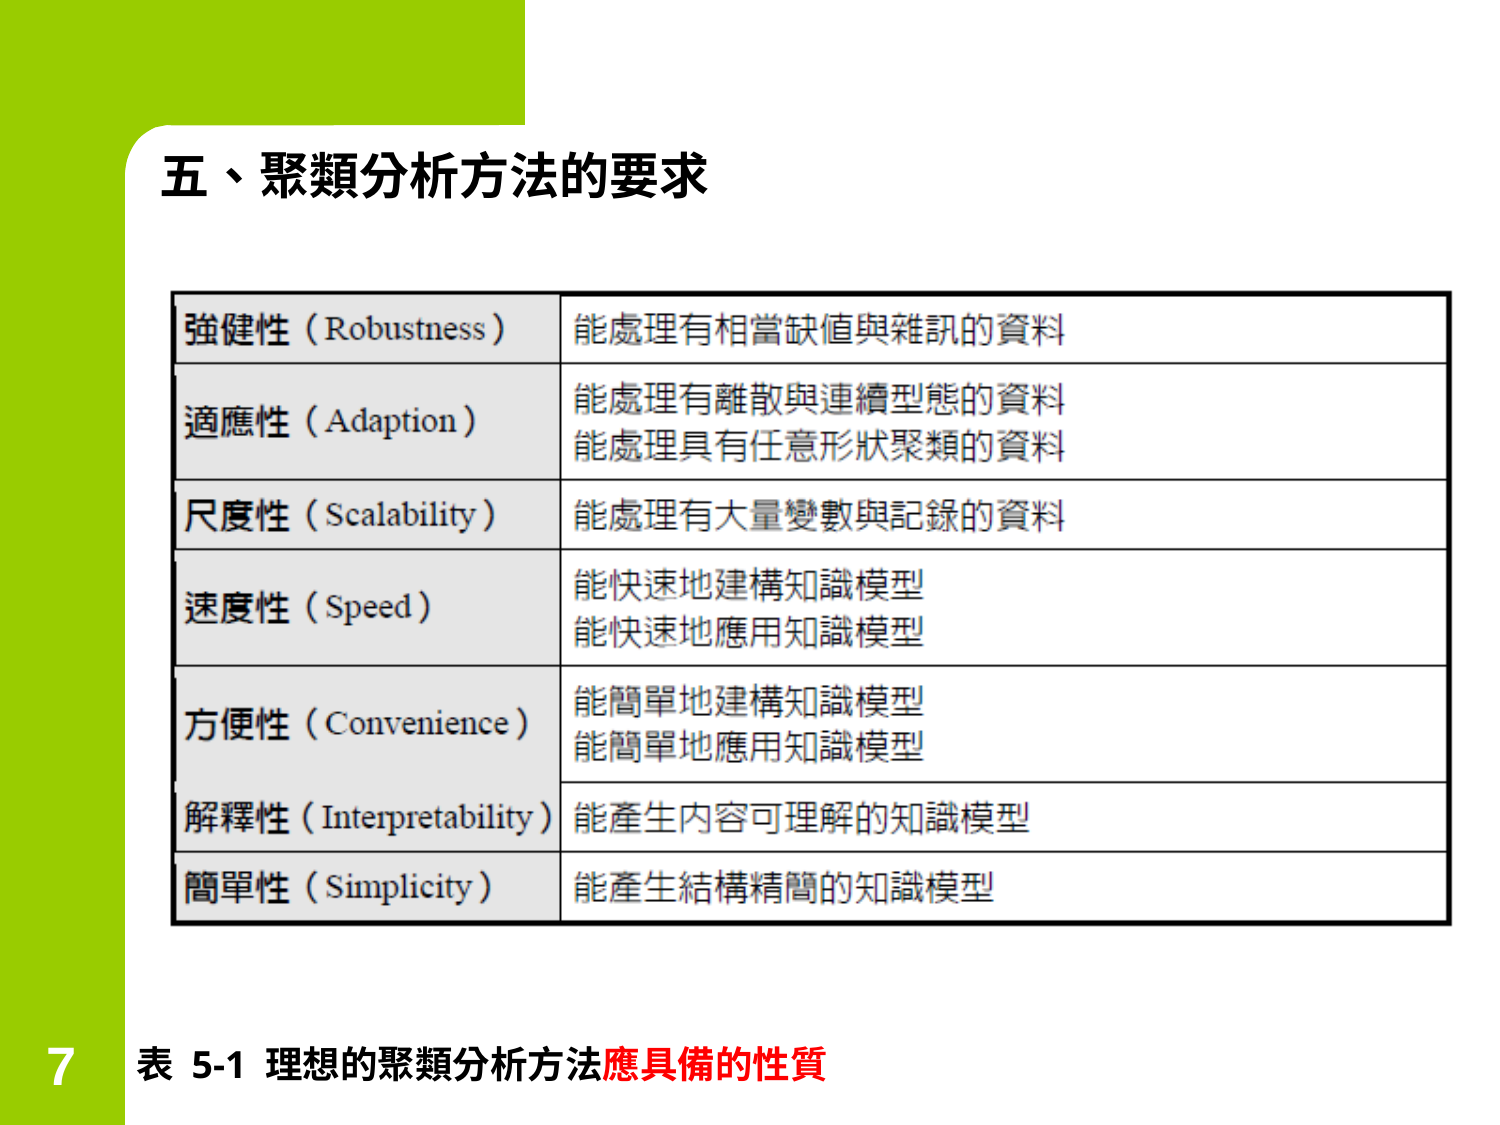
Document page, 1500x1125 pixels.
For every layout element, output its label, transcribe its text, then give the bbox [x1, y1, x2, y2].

slide_number 7 [13, 1023, 111, 1105]
picture [159, 278, 1459, 932]
text_box 表 5-1 理想的聚類分析方法應具備的性質 [122, 1033, 843, 1094]
text_box 五、聚類分析方法的要求 [144, 137, 725, 212]
